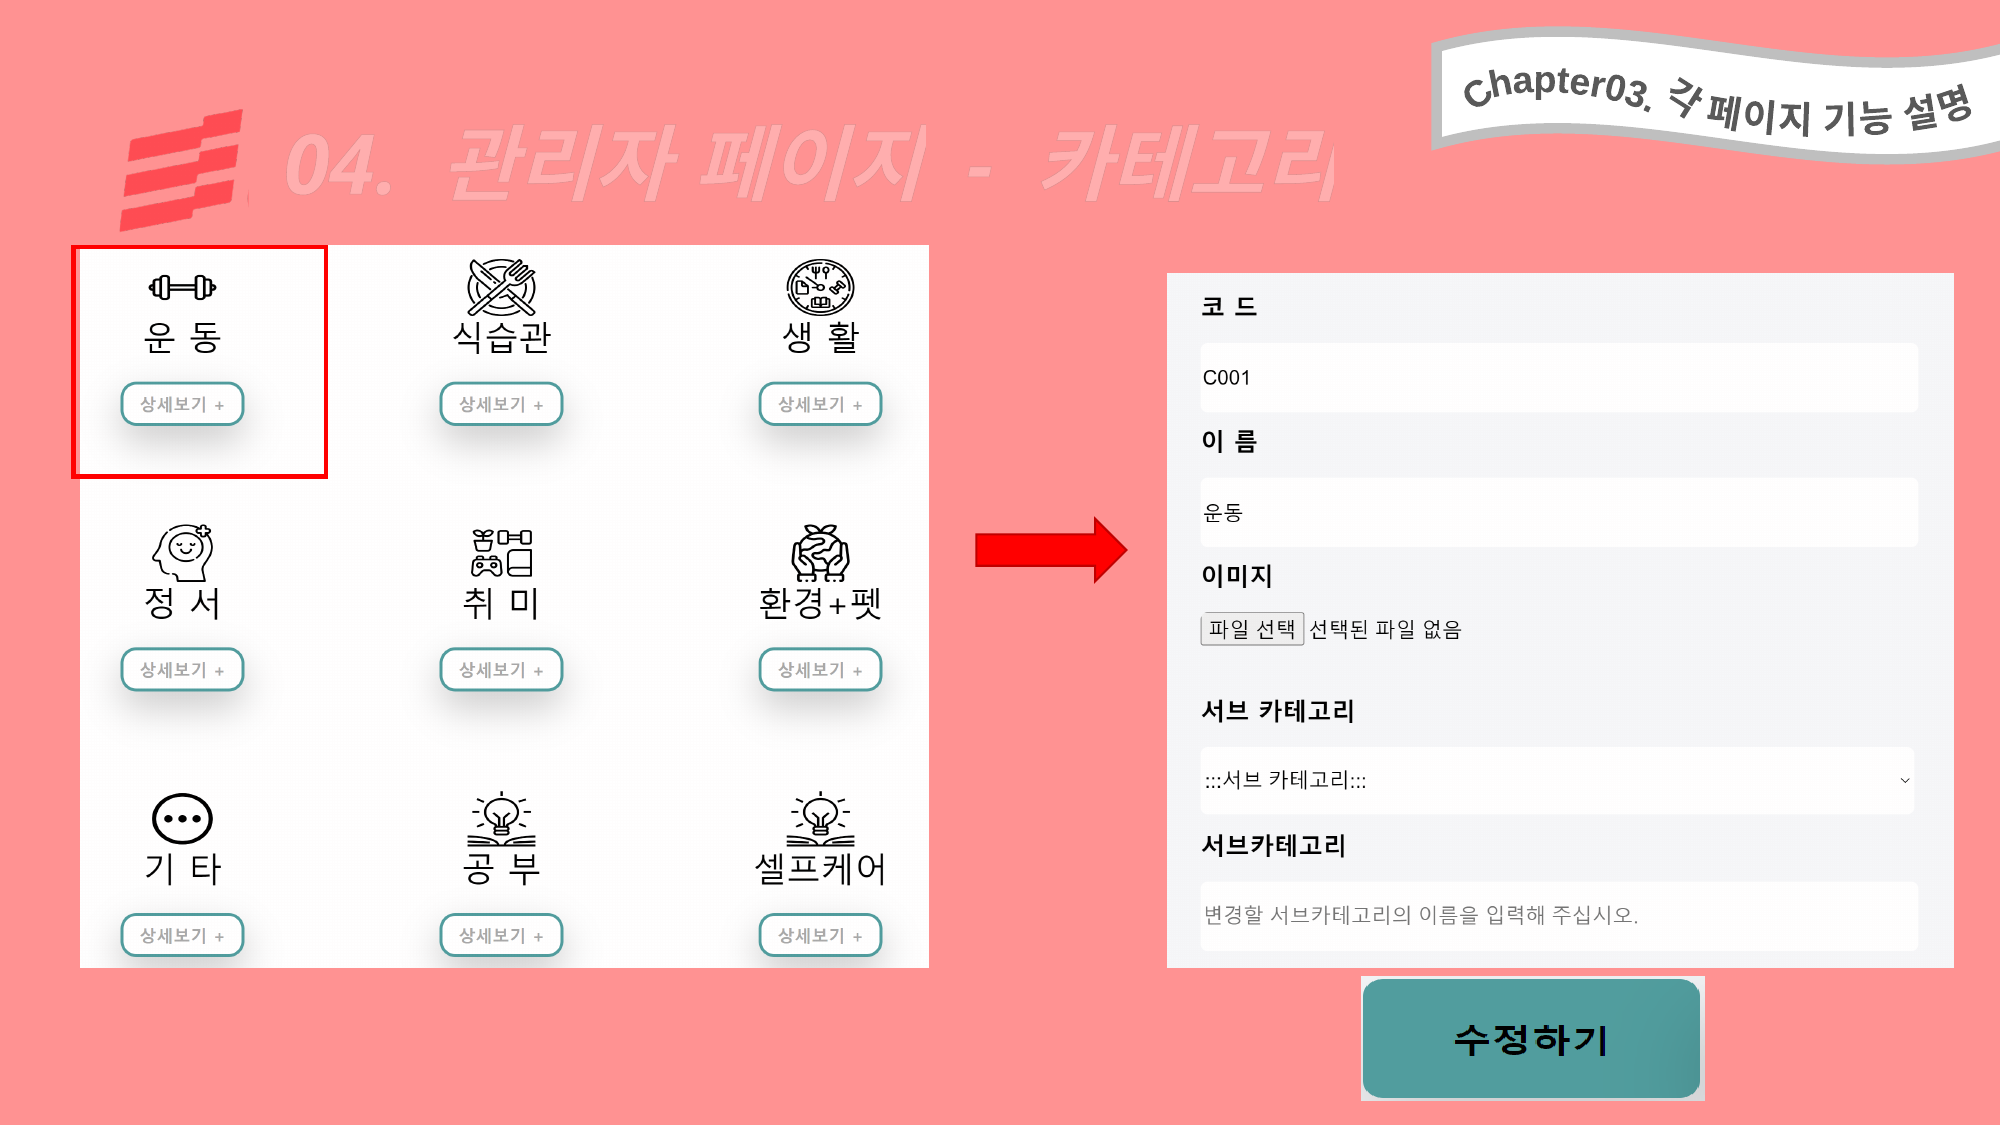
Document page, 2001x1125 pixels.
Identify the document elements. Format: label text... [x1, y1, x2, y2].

title 04. 관리자 페이지 - 카테고리 [268, 76, 1863, 258]
picture [1361, 976, 1705, 1101]
text_box [975, 516, 1128, 584]
picture [80, 109, 929, 968]
text_box [73, 246, 80, 477]
picture [1167, 273, 1954, 968]
text_box [1435, 30, 2000, 161]
